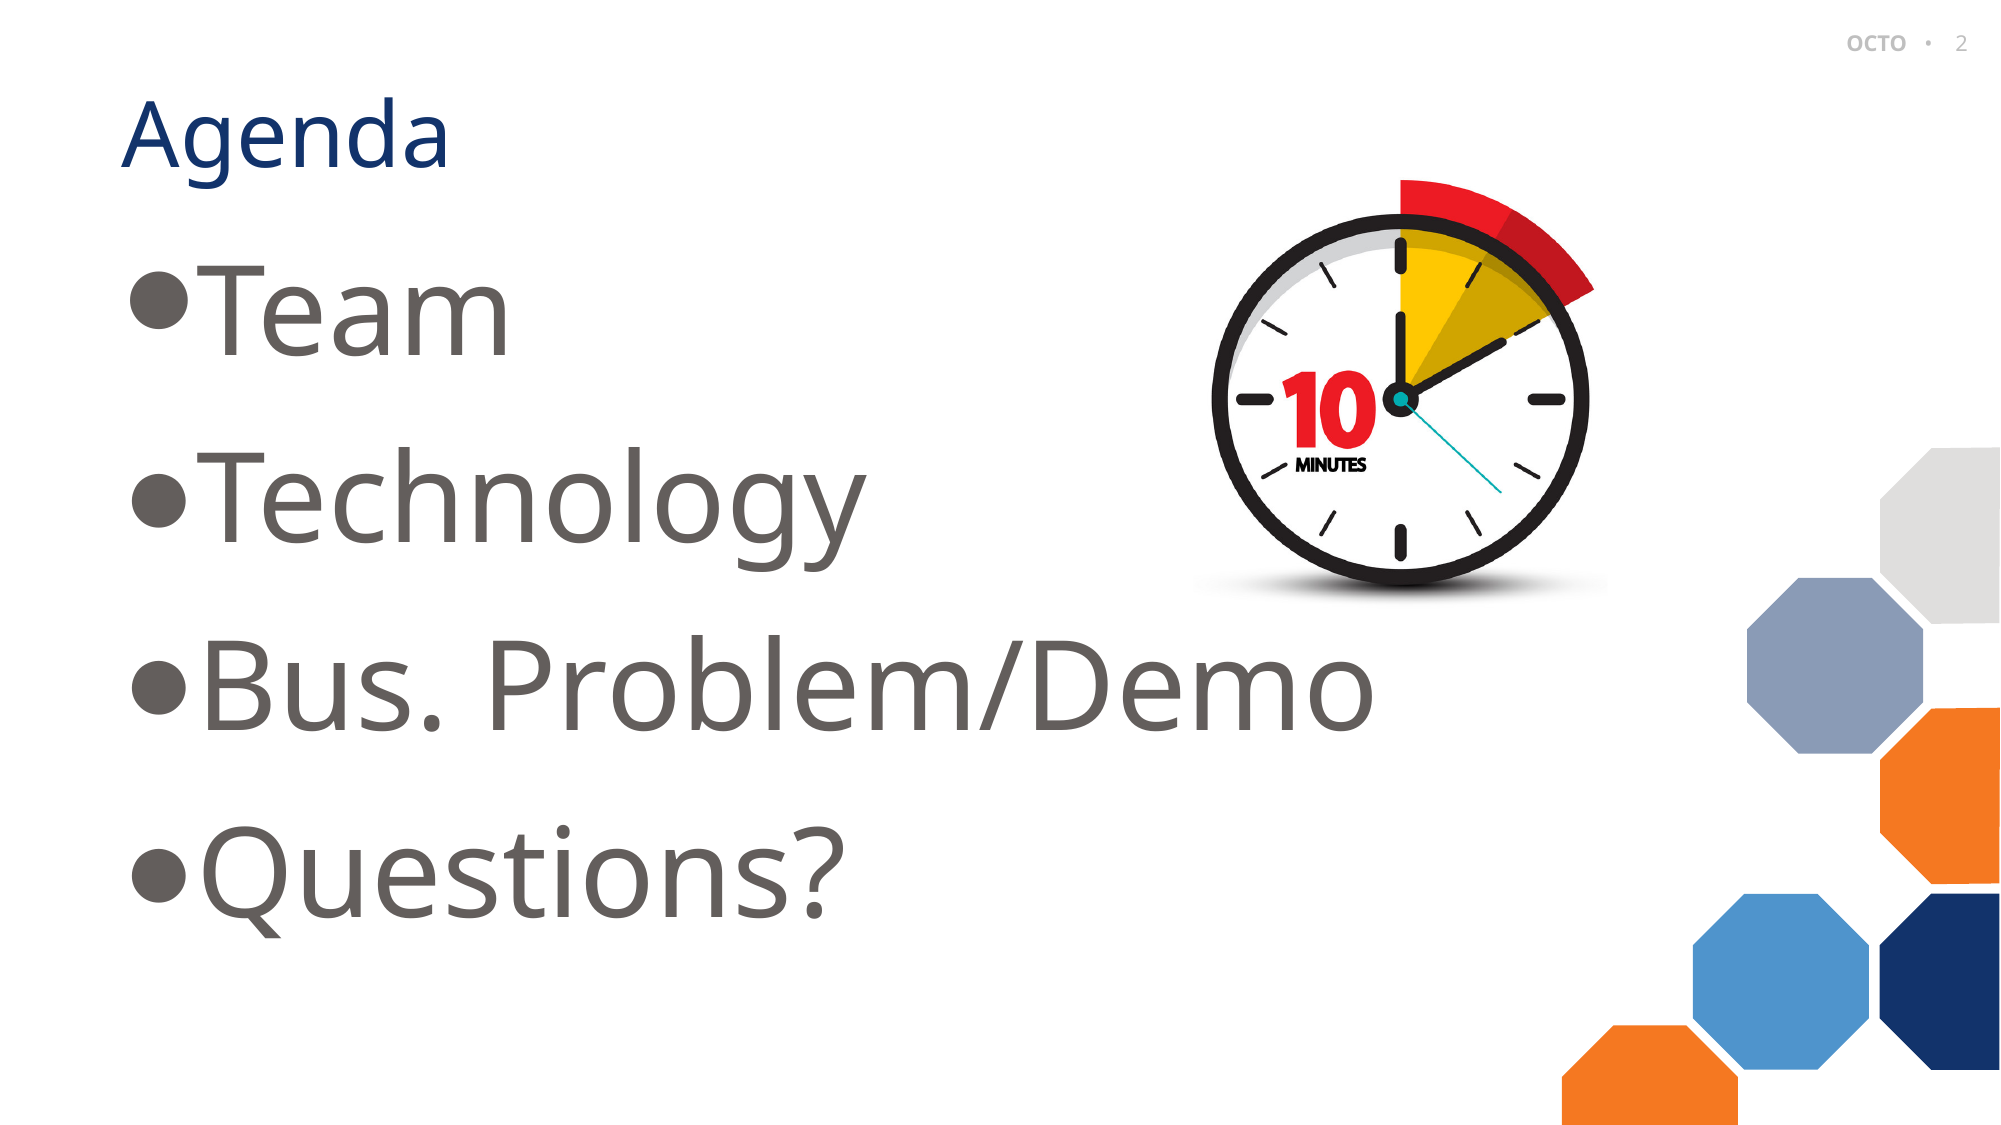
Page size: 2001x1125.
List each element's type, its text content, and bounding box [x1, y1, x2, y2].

list Agenda [106, 80, 1846, 222]
picture [1193, 161, 1608, 615]
list Team Technology Bus. Problem/Demo Questions? [106, 222, 1984, 1125]
